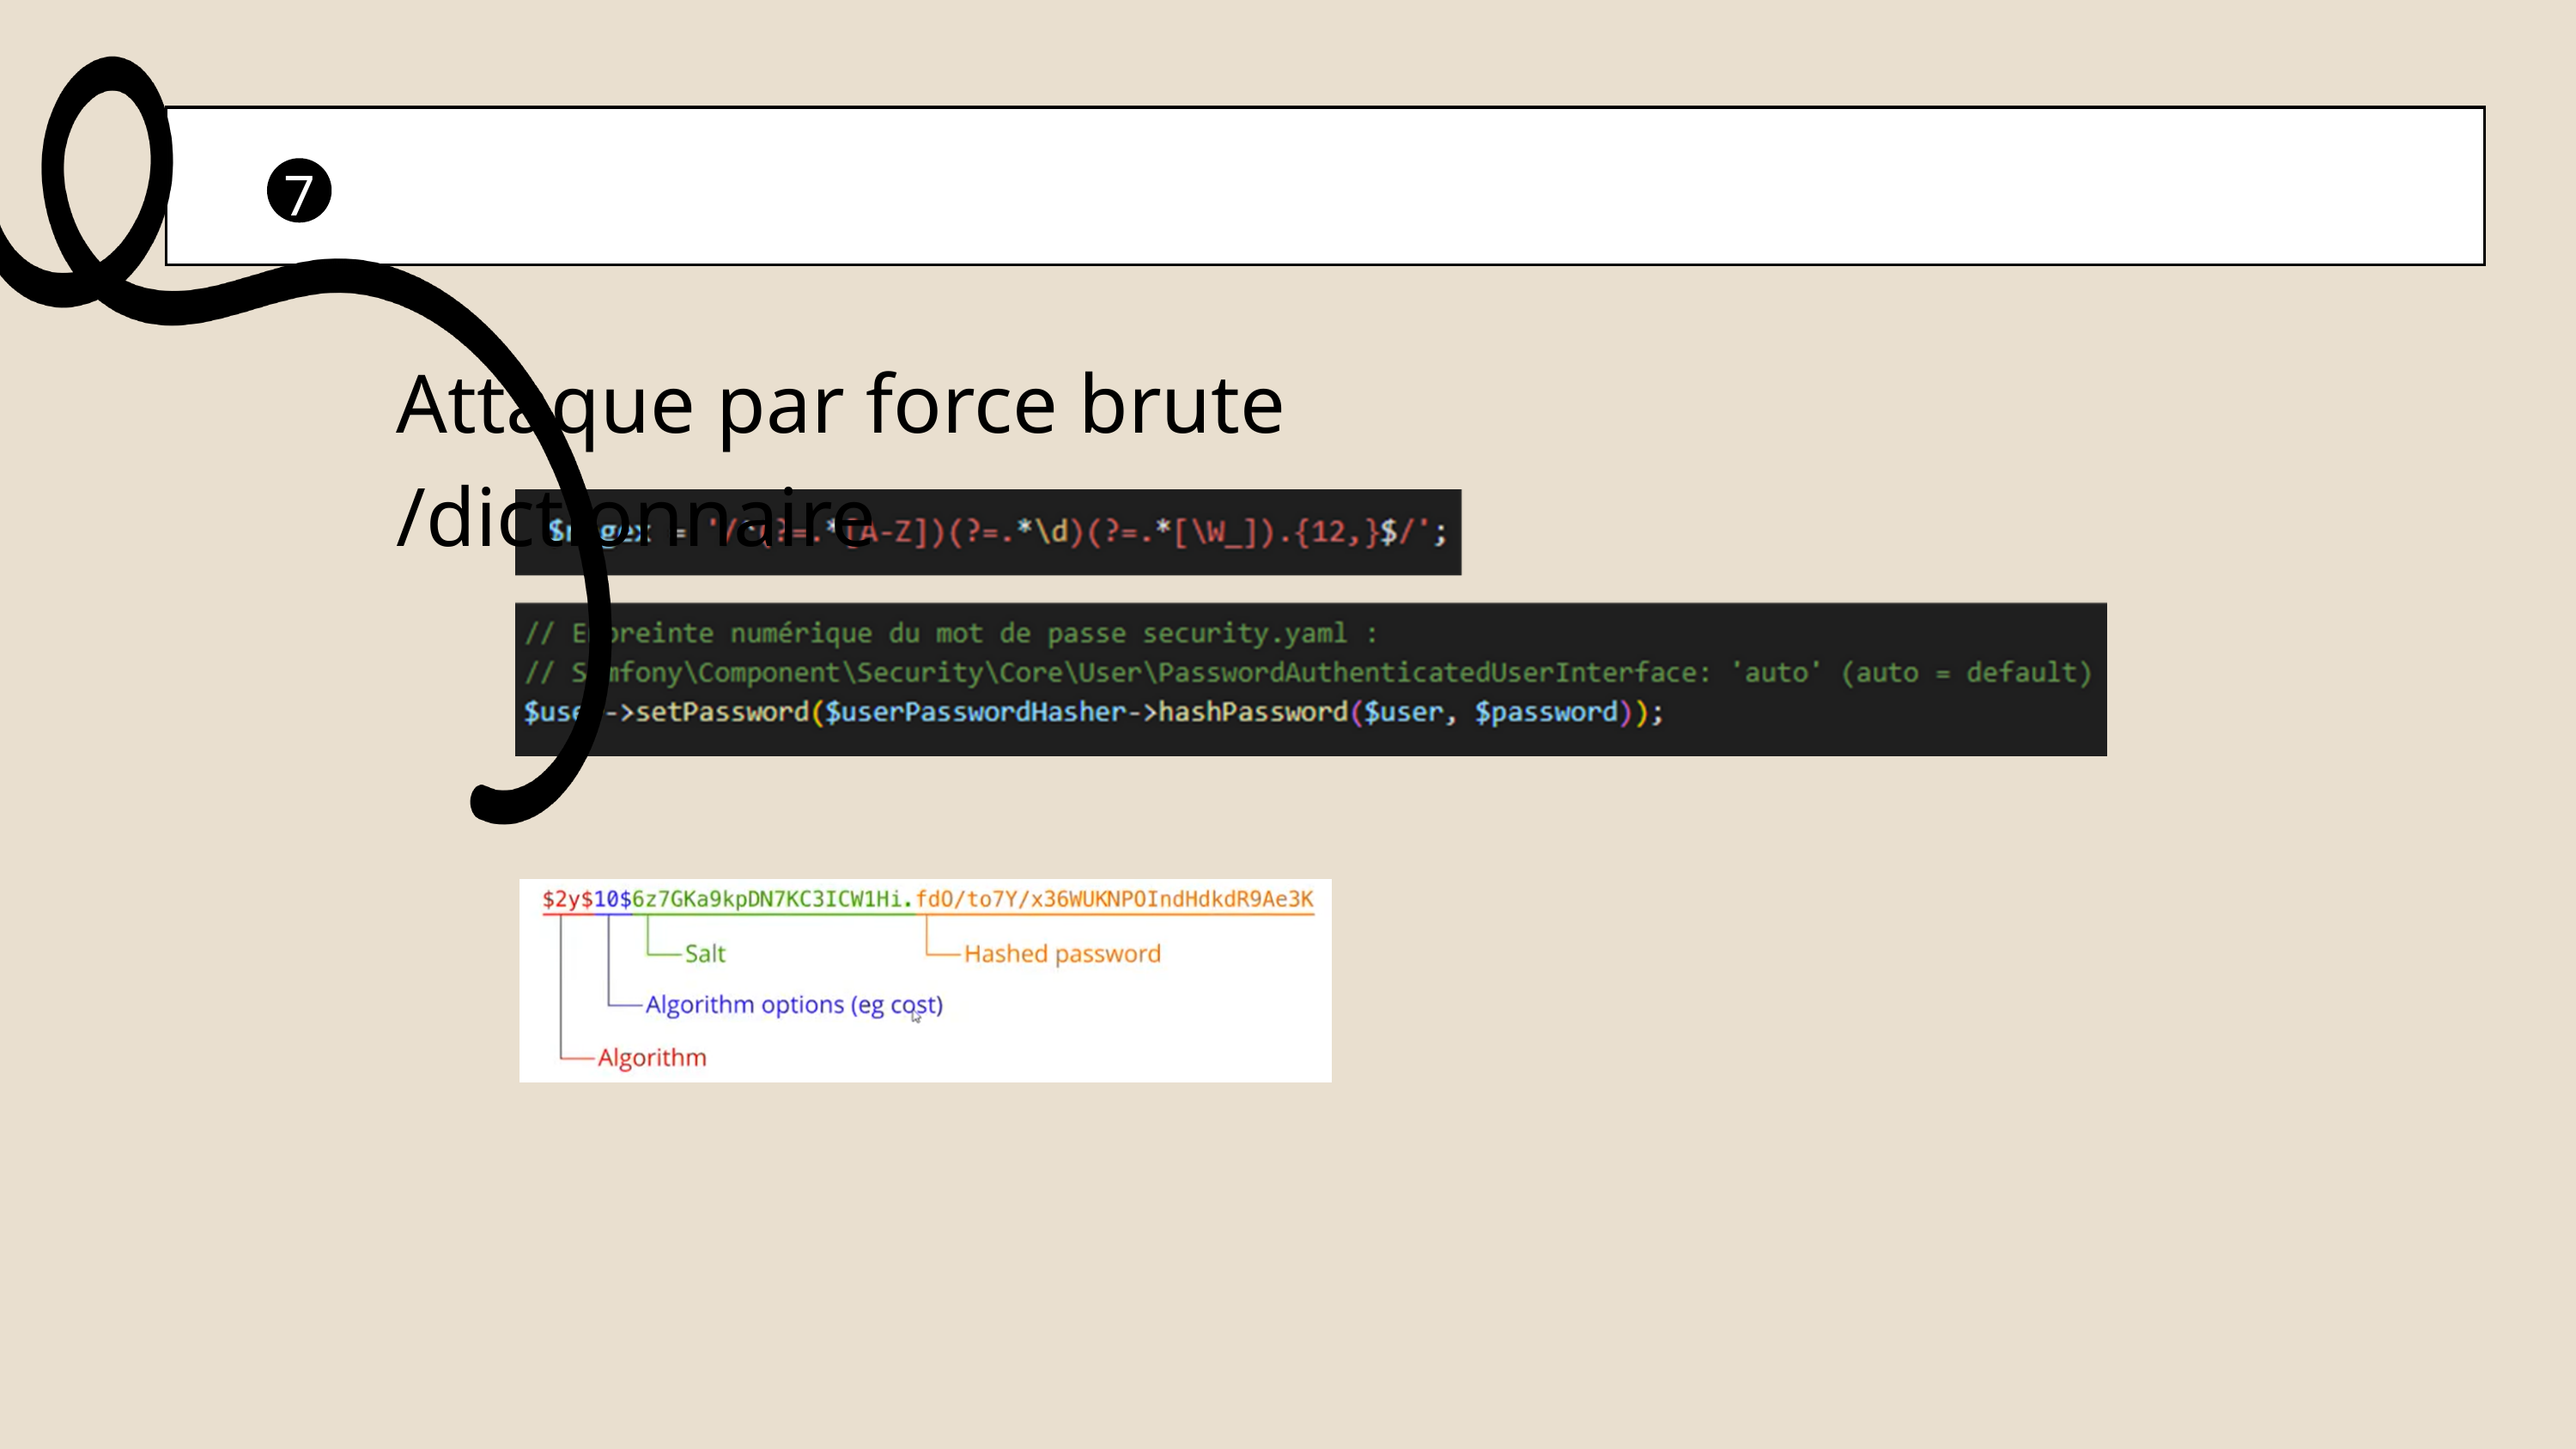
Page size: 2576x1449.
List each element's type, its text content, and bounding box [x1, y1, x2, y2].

picture [519, 879, 1333, 1082]
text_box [166, 106, 2485, 265]
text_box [266, 157, 332, 229]
text_box Attaque par force brute /dictionnaire [622, 336, 1778, 562]
text_box [0, 0, 622, 832]
text_box [622, 489, 2107, 756]
